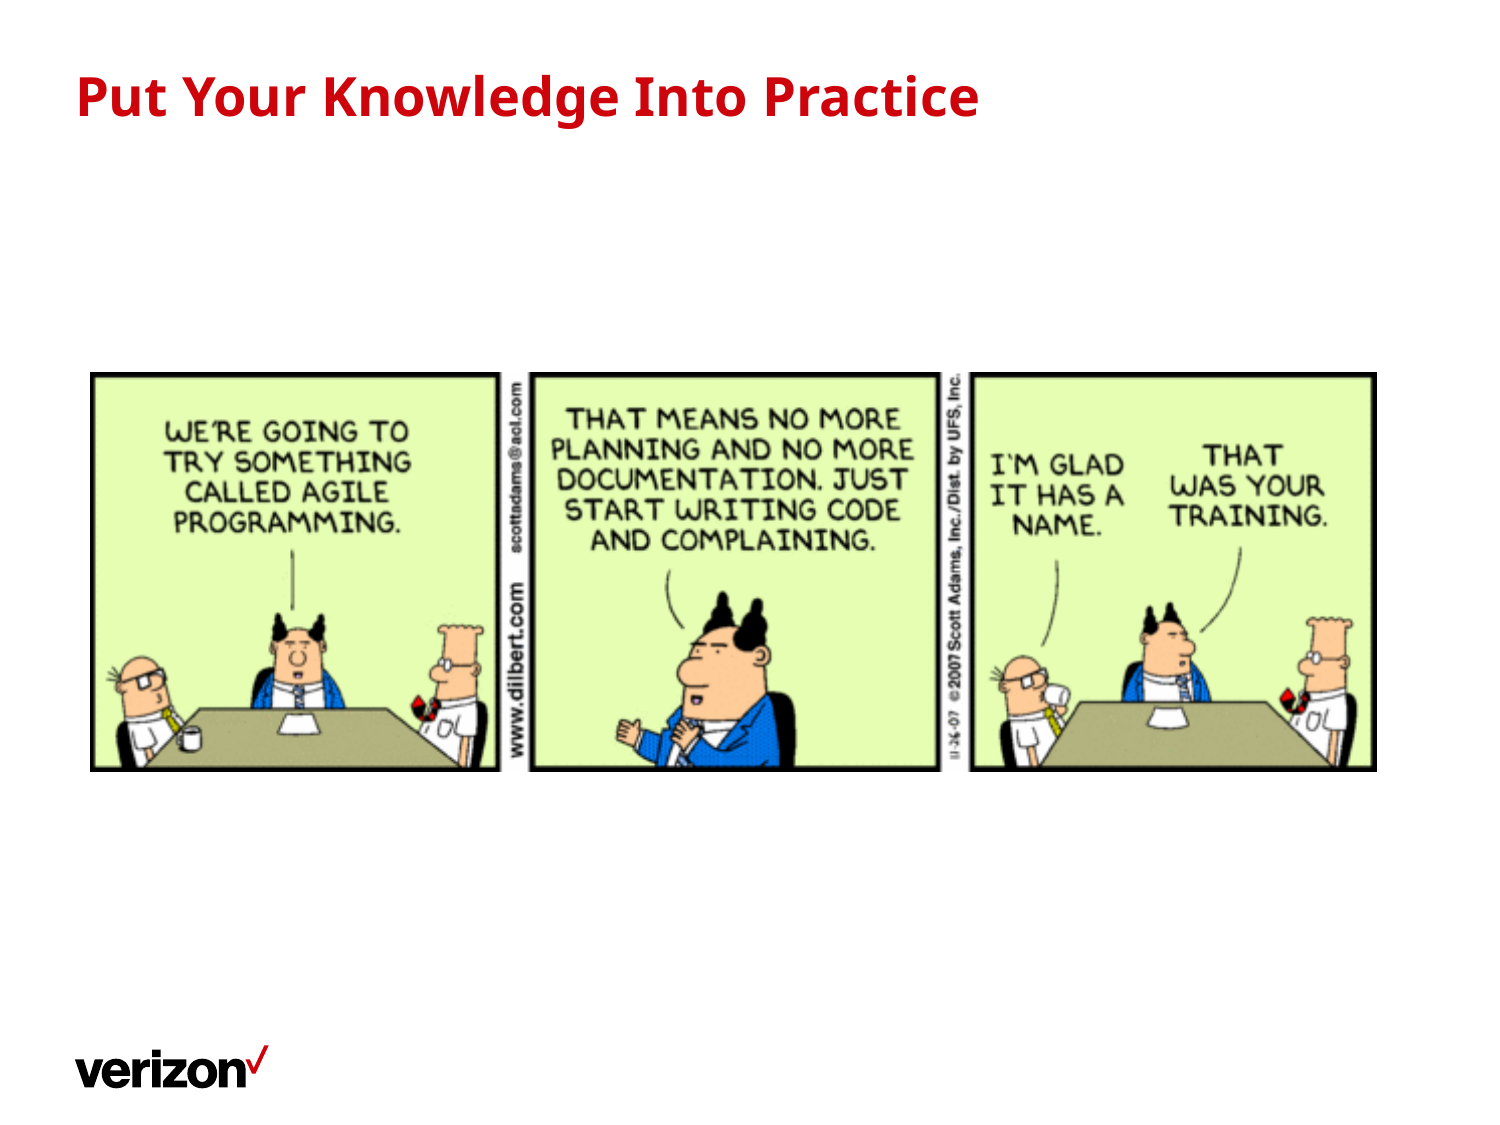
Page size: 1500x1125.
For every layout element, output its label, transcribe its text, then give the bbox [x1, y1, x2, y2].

picture [90, 371, 1378, 773]
title Put Your Knowledge Into Practice [75, 69, 1238, 145]
